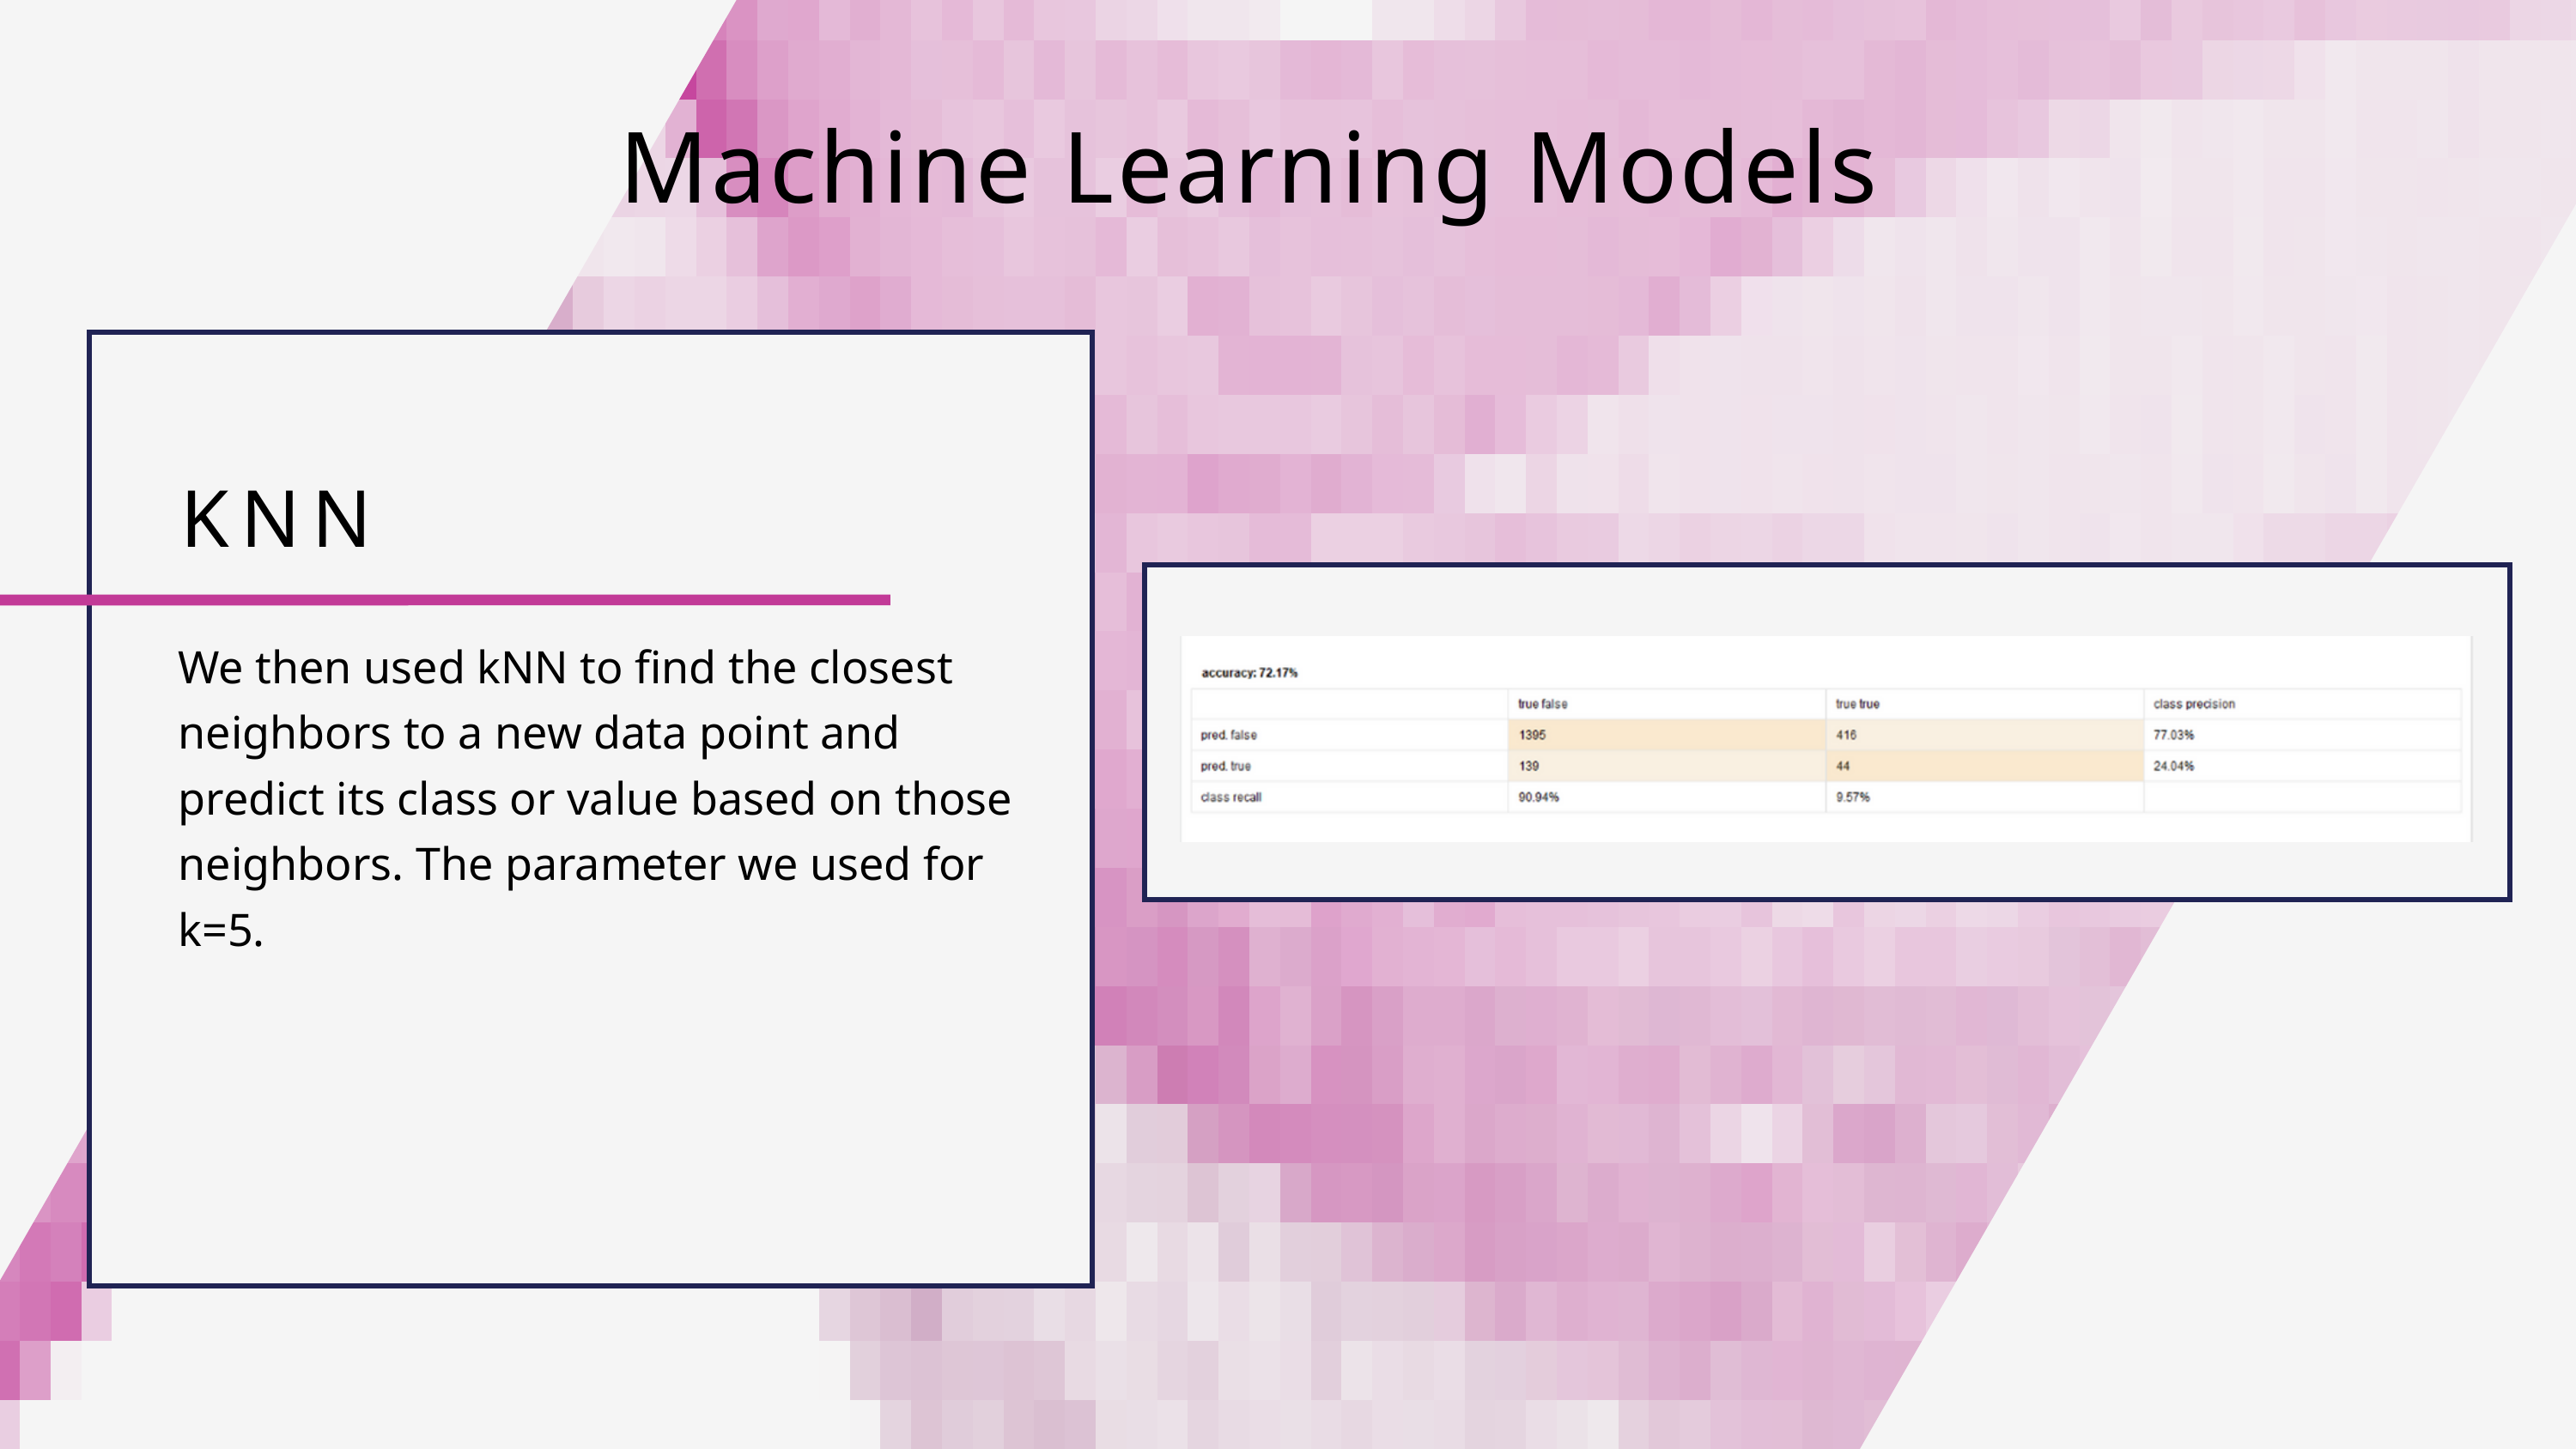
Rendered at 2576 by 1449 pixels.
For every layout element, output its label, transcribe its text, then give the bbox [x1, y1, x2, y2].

text_box [0, 0, 2576, 1449]
text_box Machine Learning Models [526, 114, 1973, 223]
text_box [88, 331, 1093, 1287]
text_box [1144, 564, 2510, 900]
